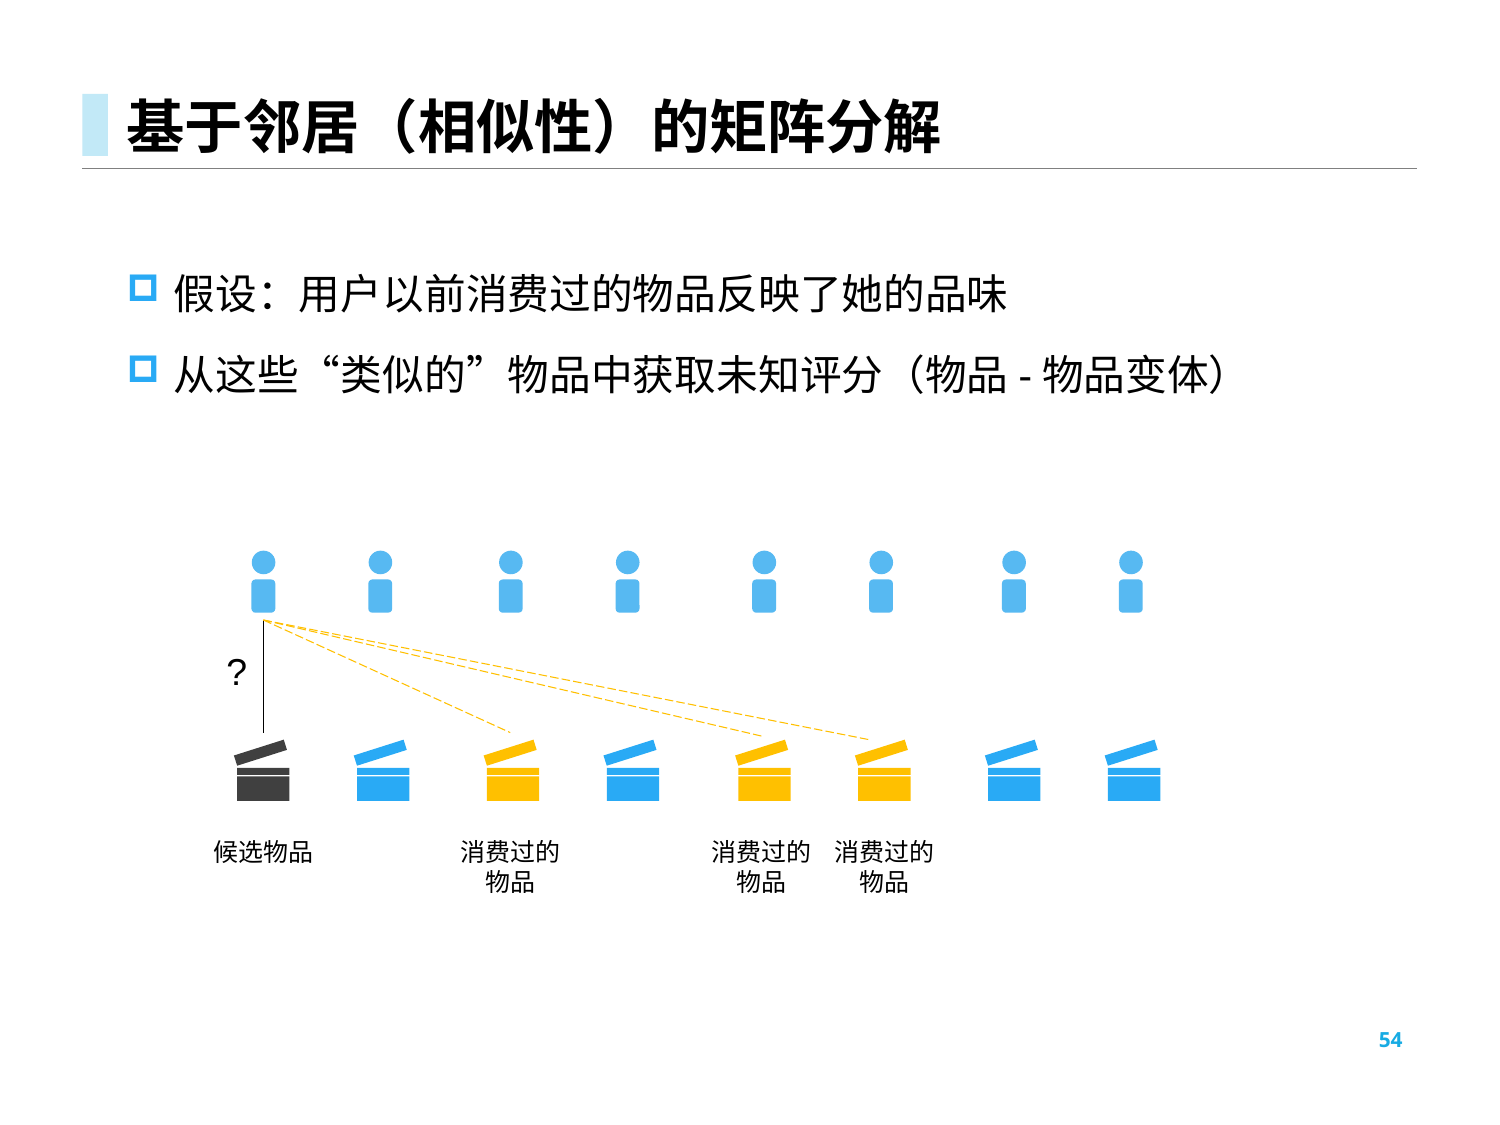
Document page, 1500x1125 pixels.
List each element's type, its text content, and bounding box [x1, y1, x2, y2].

title 基于邻居（相似性）的矩阵分解 [111, 0, 1447, 169]
slide_number 54 [1059, 1023, 1418, 1058]
text_box 消费过的物品 [818, 829, 951, 904]
text_box 消费过的物品 [444, 829, 576, 904]
text_box 候选物品 [198, 829, 329, 875]
text_box 假设：用户以前消费过的物品反映了她的品味 从这些“类似的”物品中获取未知评分（物品-物品变体） [111, 250, 1417, 433]
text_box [226, 550, 1161, 801]
text_box 消费过的物品 [696, 829, 818, 904]
